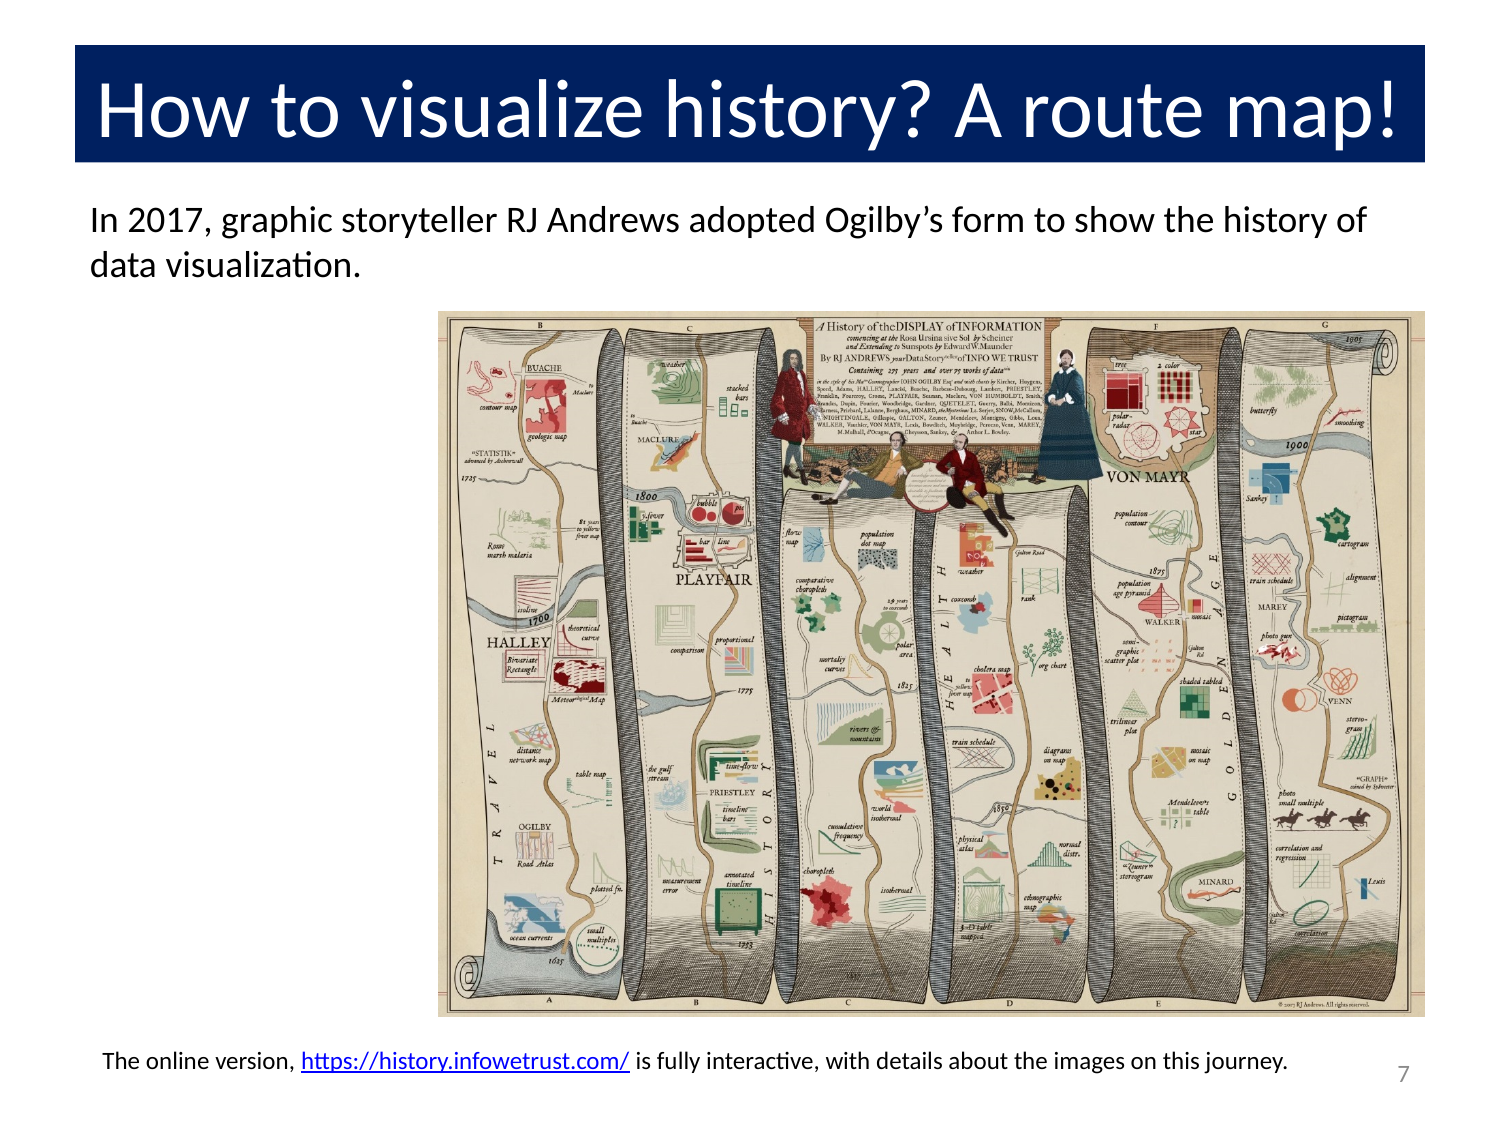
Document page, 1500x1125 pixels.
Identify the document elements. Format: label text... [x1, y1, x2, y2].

picture [437, 311, 1425, 1018]
text_box The online version, https://history.infowetrust.com/ is fully interactive, with details about the images on this journey. [87, 1037, 1350, 1083]
text_box In 2017, graphic storyteller RJ Andrews adopted Ogilby’s form to show the history of data visualization. [74, 187, 1425, 293]
title How to visualize history? A route map! [75, 45, 1425, 163]
slide_number 7 [1074, 1042, 1425, 1103]
